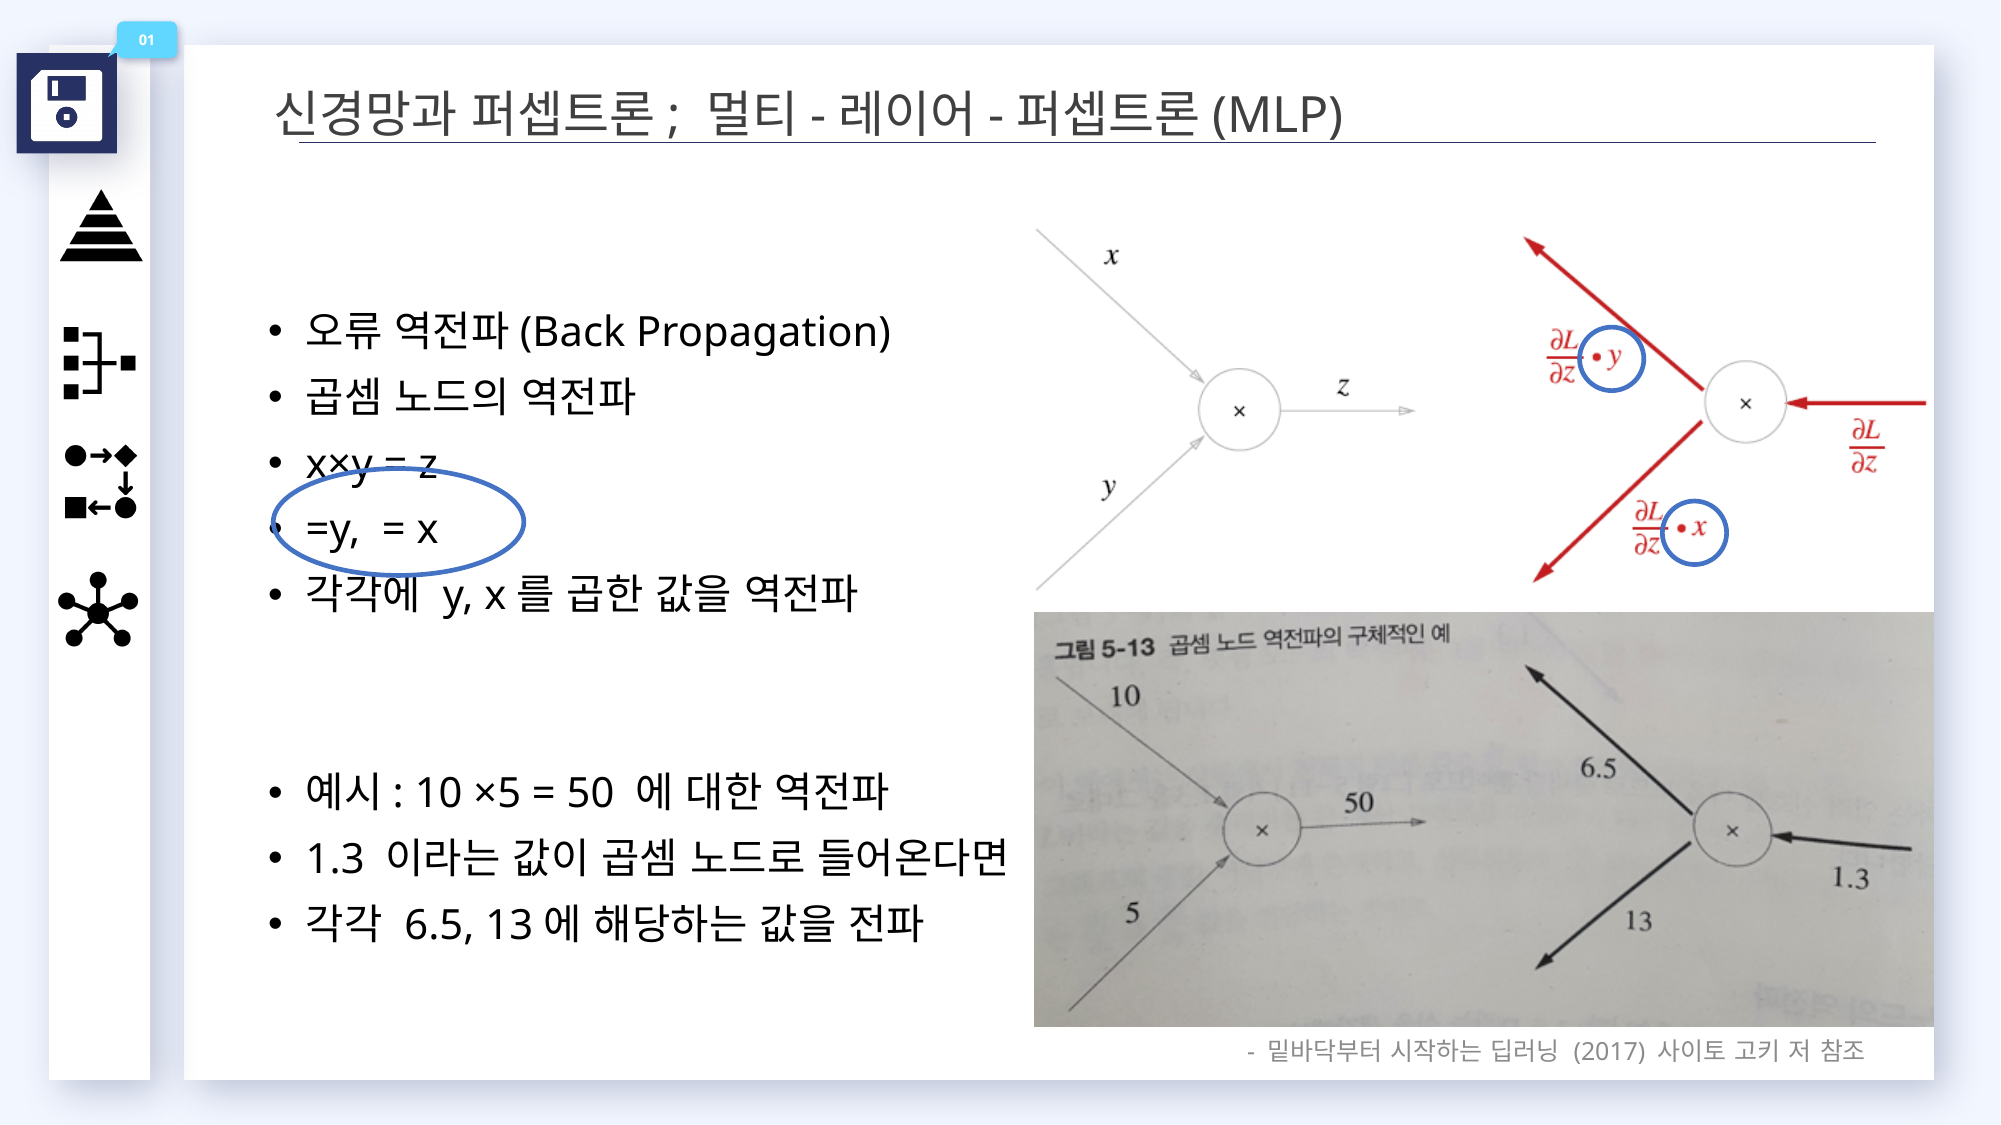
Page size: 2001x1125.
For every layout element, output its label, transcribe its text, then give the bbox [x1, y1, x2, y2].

picture [1034, 612, 1934, 1028]
footer - 밑바닥부터 시작하는 딥러닝 (2017) 사이토 고키 저 참조 [1207, 1028, 1906, 1081]
picture [1017, 224, 1934, 604]
text_box 신경망과 퍼셉트론; 멀티-레이어-퍼셉트론(MLP) [183, 44, 1935, 1081]
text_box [16, 21, 178, 1080]
text_box [273, 468, 524, 576]
